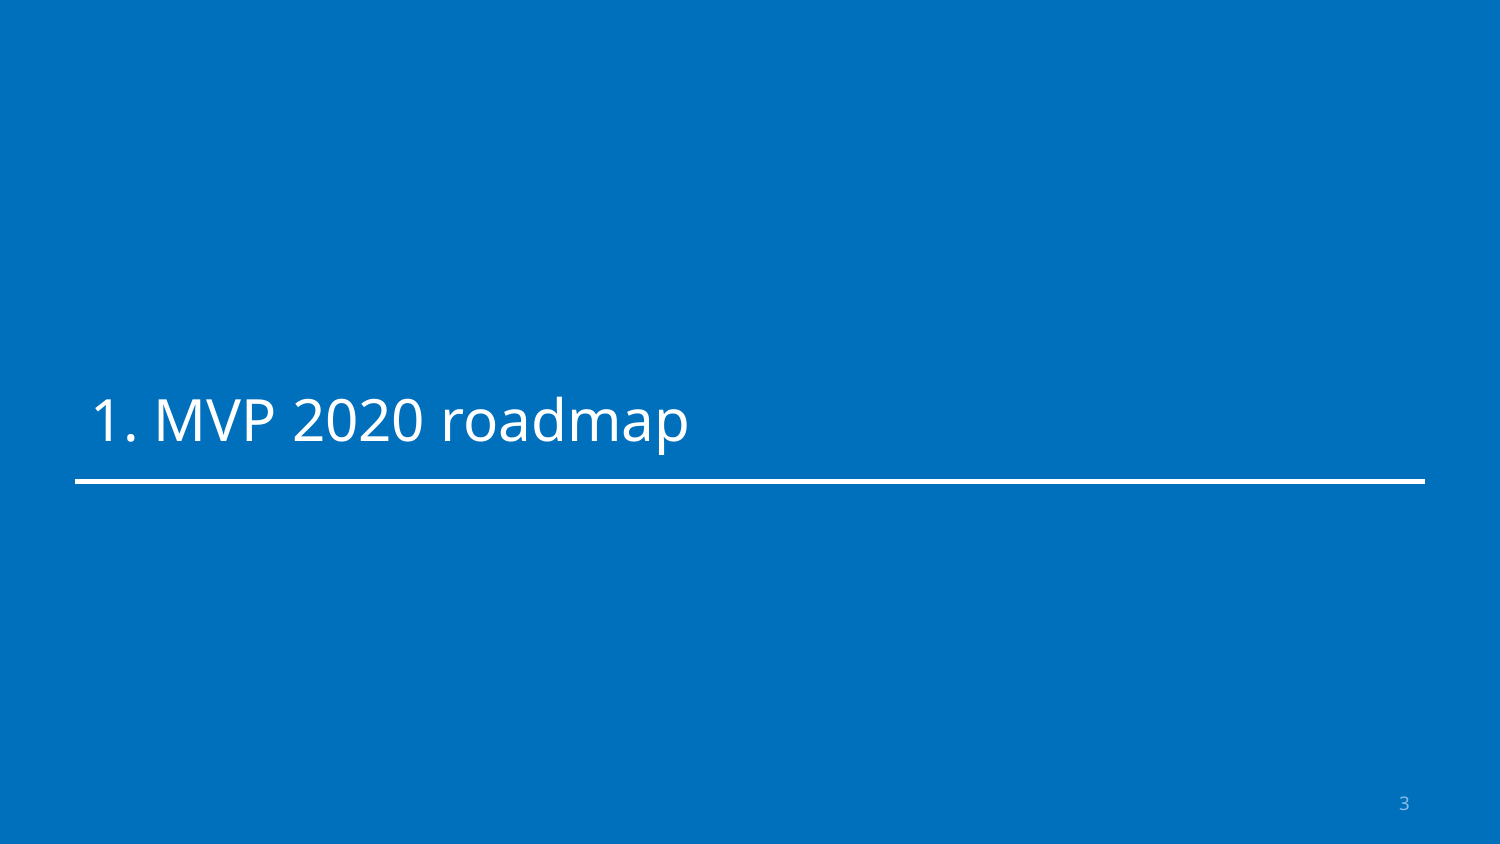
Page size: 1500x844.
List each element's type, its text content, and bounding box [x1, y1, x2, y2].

text_box [74, 473, 1425, 573]
title 1. MVP 2020 roadmap [75, 362, 1425, 461]
slide_number 3 [1312, 782, 1425, 827]
